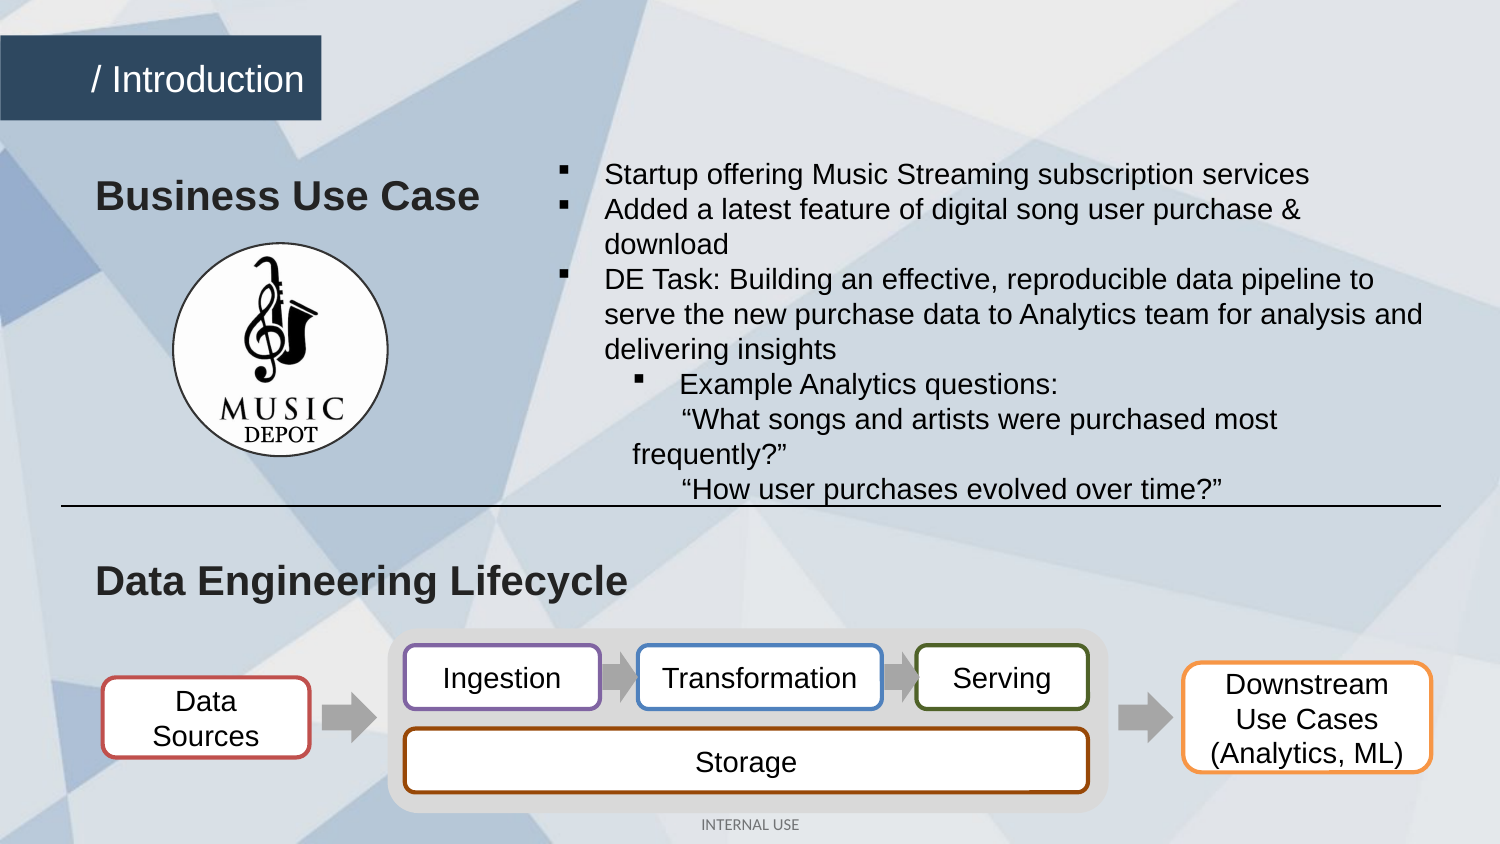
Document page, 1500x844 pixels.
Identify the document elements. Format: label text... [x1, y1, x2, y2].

text_box Storage [402, 726, 1091, 795]
text_box [600, 649, 640, 705]
text_box Transformation [635, 643, 884, 712]
text_box Data Sources [100, 675, 312, 760]
text_box Downstream Use Cases (Analytics, ML) [1181, 660, 1434, 775]
text_box [319, 689, 380, 746]
text_box [882, 649, 922, 705]
picture [0, 0, 1500, 844]
text_box Business Use Case [80, 161, 516, 226]
text_box [0, 33, 324, 123]
text_box [385, 626, 1111, 816]
text_box / Introduction [76, 47, 350, 108]
text_box Ingestion [402, 643, 603, 712]
text_box Startup offering Music Streaming subscription services Added a latest feature of digital song user purchase & download DE Task: Building an effective, reproducible data pipeline to serve the new purchase data to Analytics team for analysis and delivering insights Example Analytics questions: “What songs and artists were purchased most frequently?” “How user purchases evolved over time?” [542, 148, 1441, 505]
text_box Serving [914, 643, 1091, 712]
text_box [1116, 689, 1176, 746]
text_box Data Engineering Lifecycle [80, 546, 662, 612]
